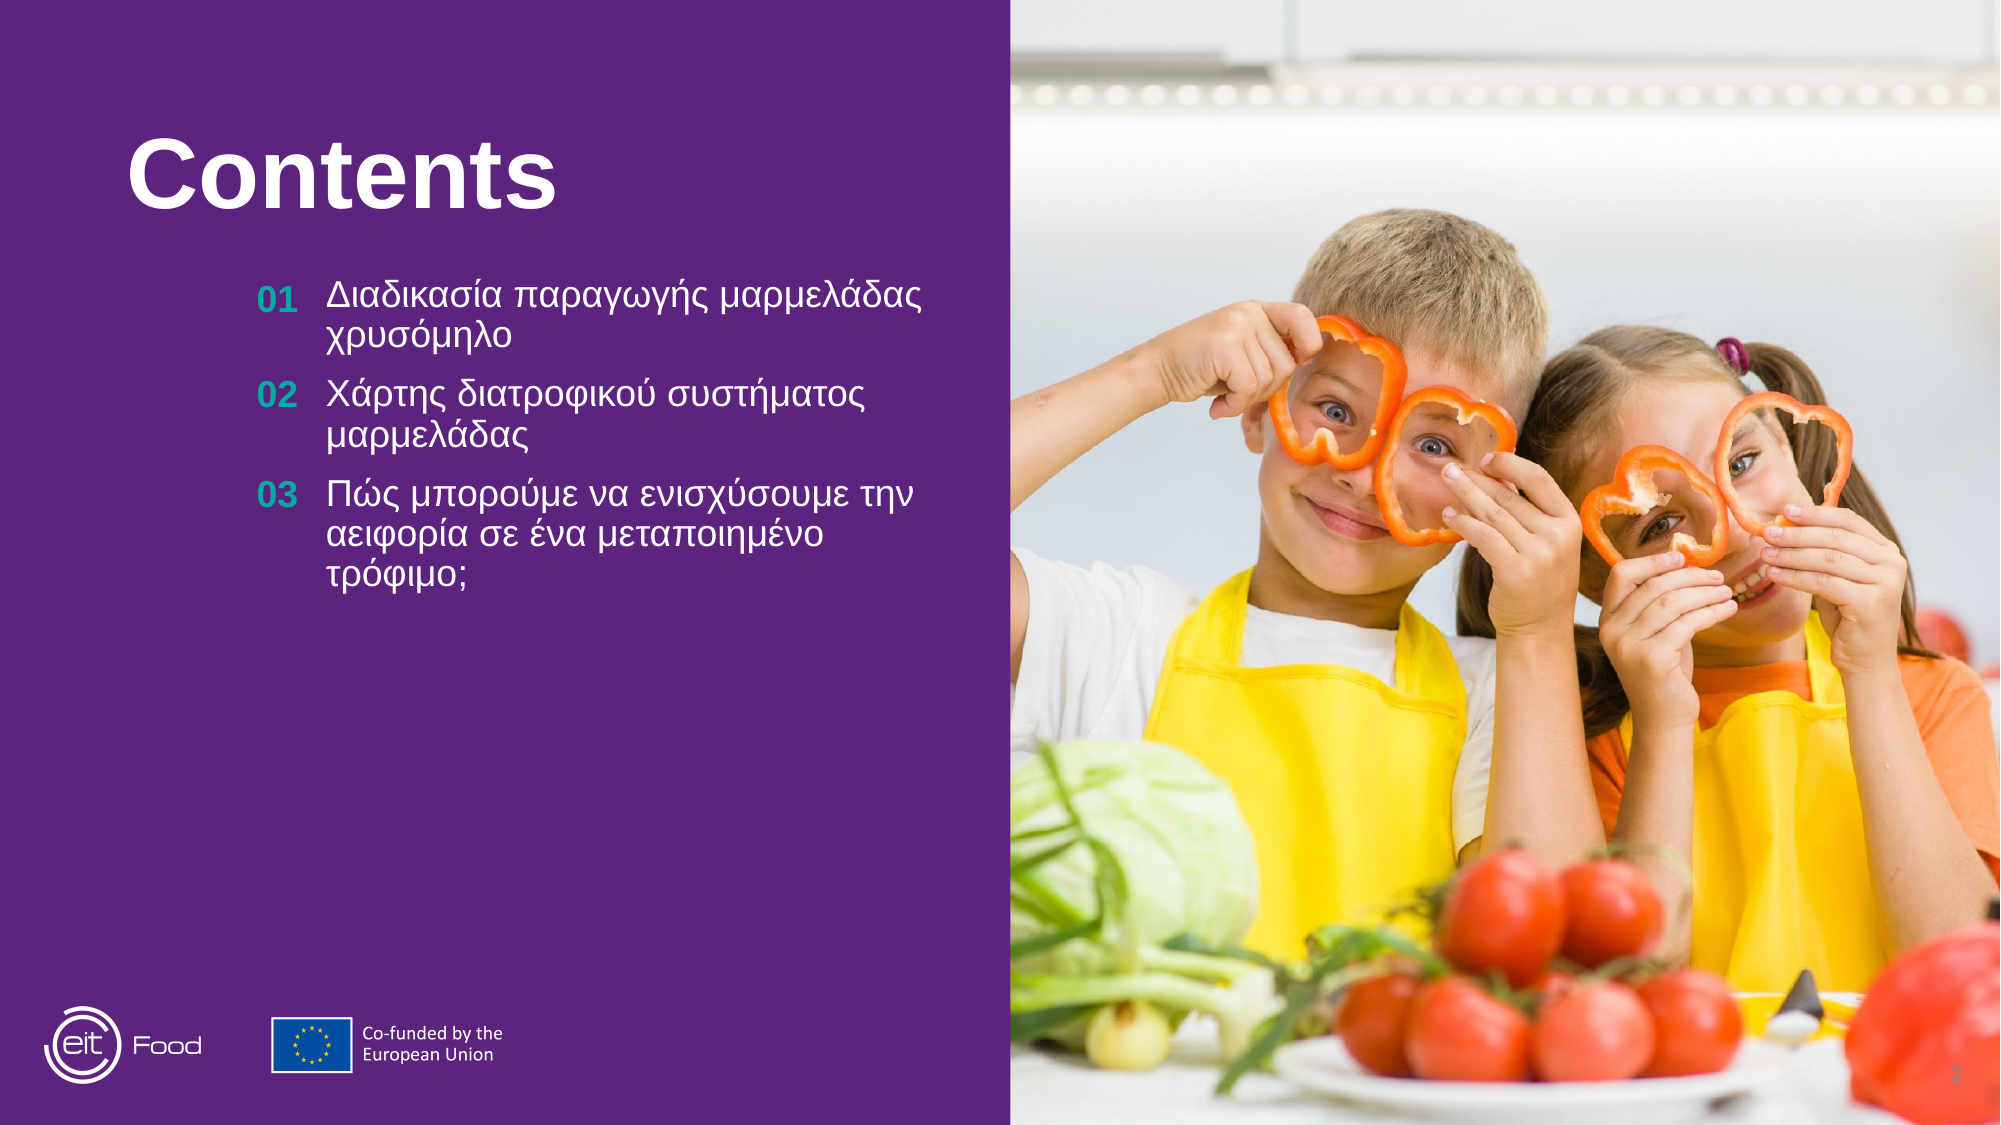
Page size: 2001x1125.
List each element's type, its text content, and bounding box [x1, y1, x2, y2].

list Διαδικασία παραγωγής μαρμελάδας χρυσόμηλο [310, 267, 985, 319]
list 02 [241, 367, 318, 420]
list Χάρτης διατροφικού συστήματος μαρμελάδας [310, 366, 1053, 419]
picture [1010, 0, 2000, 1125]
picture [44, 1006, 502, 1084]
slide_number 2 [1527, 1042, 1978, 1103]
list 01 [241, 272, 318, 324]
list 03 [241, 467, 318, 520]
list Πώς μπορούμε να ενισχύσουμε την αειφορία σε ένα μεταποιημένο τρόφιμο; [310, 466, 966, 606]
